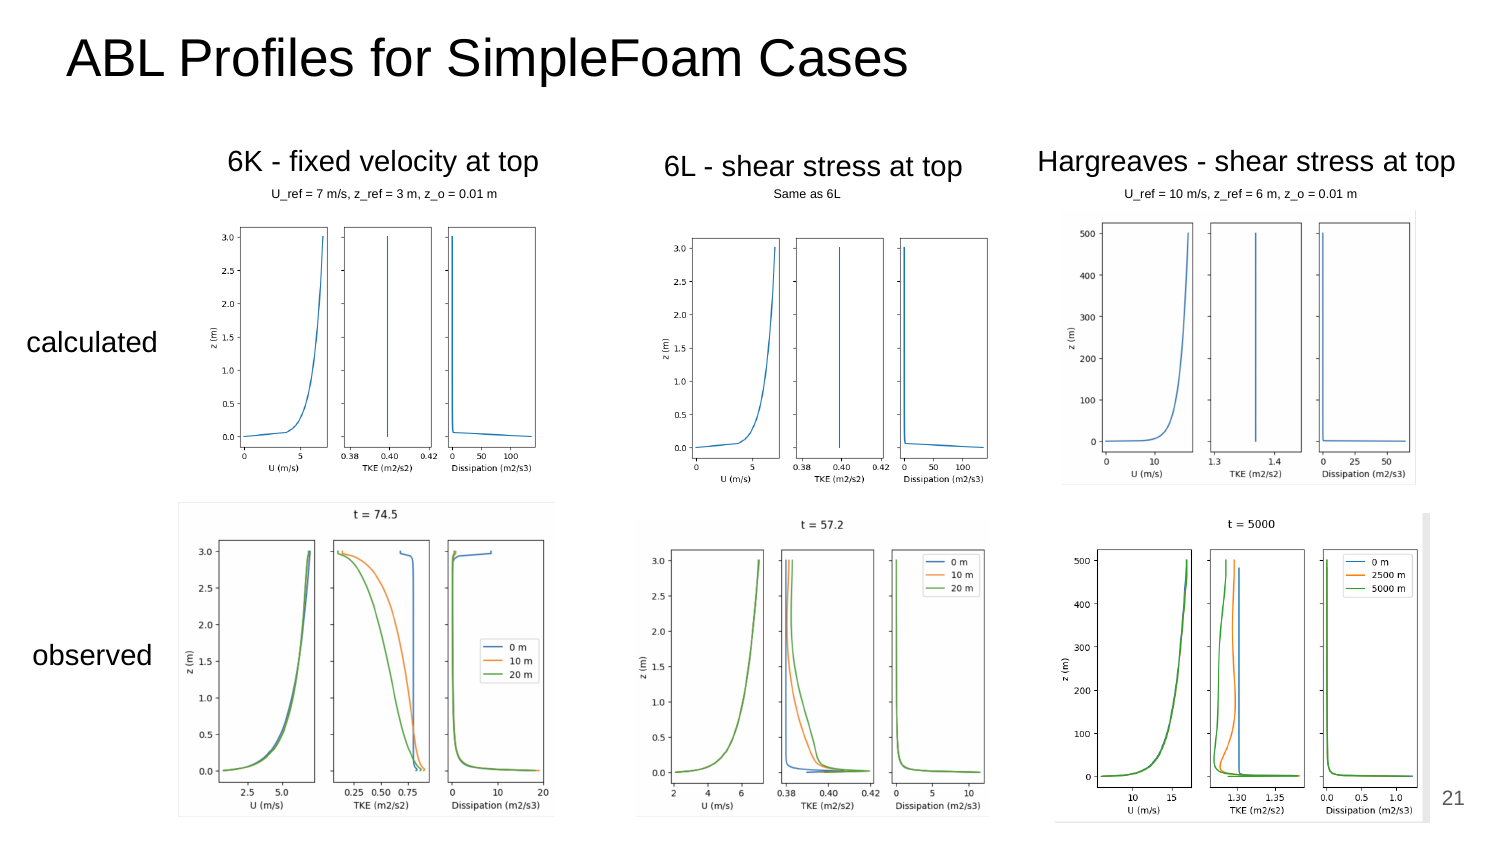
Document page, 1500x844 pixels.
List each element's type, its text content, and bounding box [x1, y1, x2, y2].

text_box Same as 6L [574, 178, 1041, 209]
text_box 6L - shear stress at top [649, 132, 1022, 178]
text_box 6K - fixed velocity at top [212, 126, 571, 178]
text_box Hargreaves - shear stress at top [1022, 127, 1489, 193]
picture [178, 501, 556, 818]
text_box calculated [11, 308, 198, 373]
picture [204, 216, 538, 479]
picture [635, 518, 990, 818]
picture [656, 227, 990, 490]
slide_number ‹#› [1427, 764, 1480, 830]
text_box U_ref = 7 m/s, z_ref = 3 m, z_o = 0.01 m [153, 178, 574, 209]
title ABL Profiles for SimpleFoam Cases [51, 8, 1449, 103]
picture [1061, 210, 1417, 485]
text_box observed [17, 620, 173, 686]
picture [1055, 513, 1430, 823]
text_box U_ref = 10 m/s, z_ref = 6 m, z_o = 0.01 m [1041, 178, 1476, 209]
